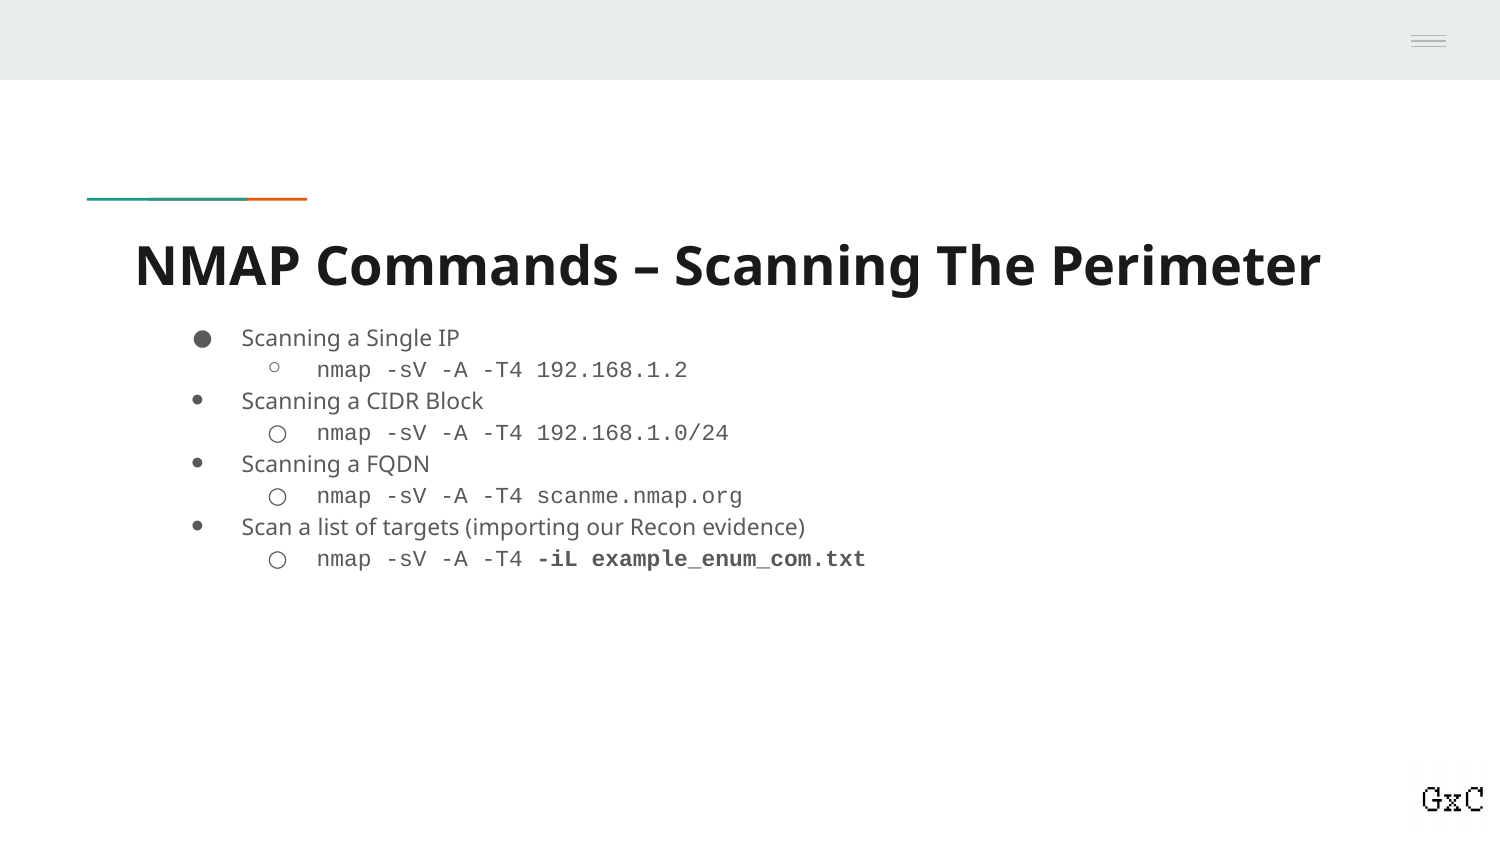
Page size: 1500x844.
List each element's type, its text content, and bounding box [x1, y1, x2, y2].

title NMAP Commands – Scanning The Perimeter [119, 216, 1381, 305]
list Scanning a Single IP nmap -sV -A -T4 192.168.1.2 Scanning a CIDR Block nmap -sV -A -T4 192.168.1.0/24 Scanning a FQDN nmap -sV -A -T4 scanme.nmap.org Scan a list of targets (importing our Recon evidence) nmap -sV -A -T4 -iL example_enum_com.txt [151, 304, 1091, 774]
picture [1410, 762, 1492, 839]
